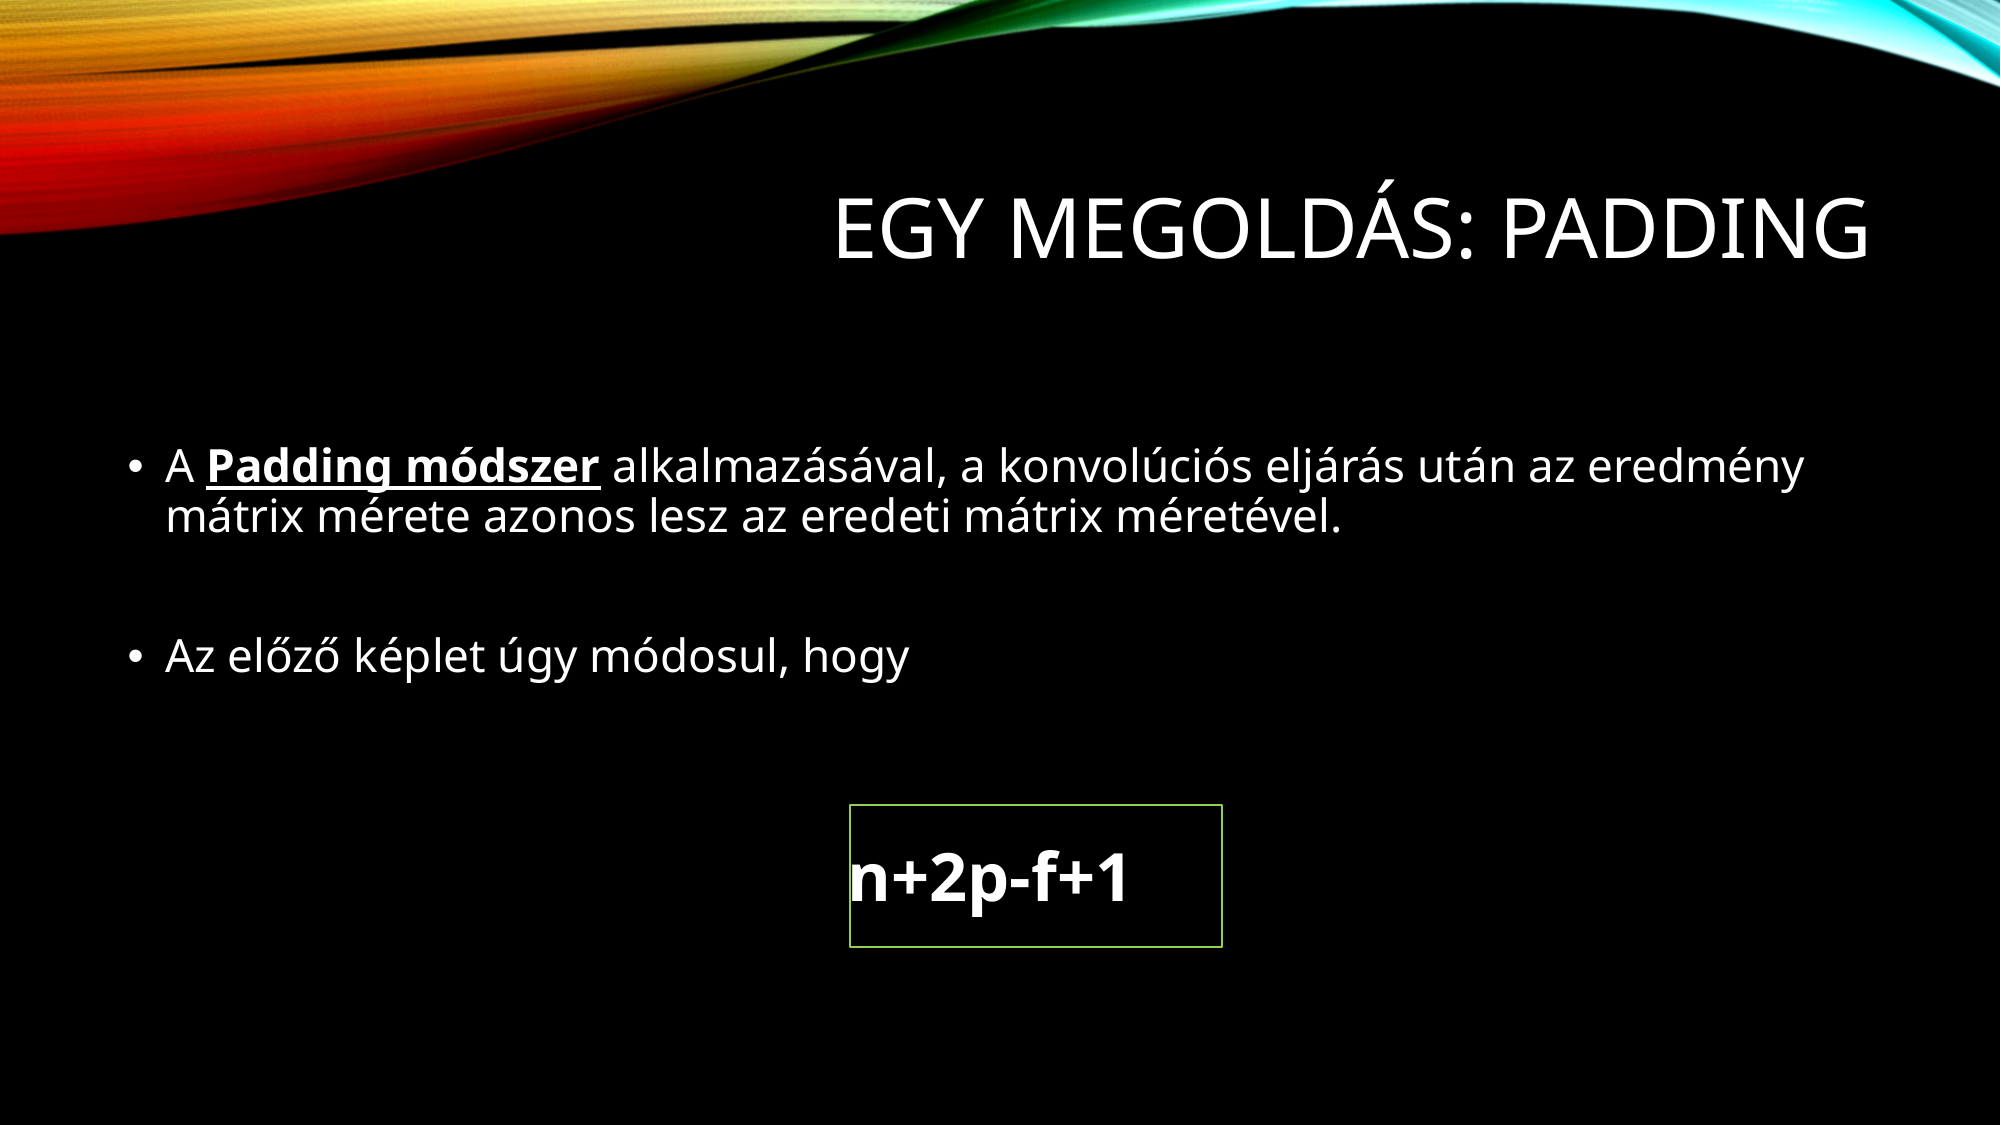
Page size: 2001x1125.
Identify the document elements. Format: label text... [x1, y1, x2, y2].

text_box [849, 804, 1223, 948]
title Egy megoldás: Padding [474, 125, 1888, 338]
picture [0, 0, 2000, 237]
list A Padding módszer alkalmazásával, a konvolúciós eljárás után az eredmény mátrix mérete azonos lesz az eredeti mátrix méretével. Az előző képlet úgy módosul, hogy n+2p-f+1 [112, 360, 1888, 1021]
